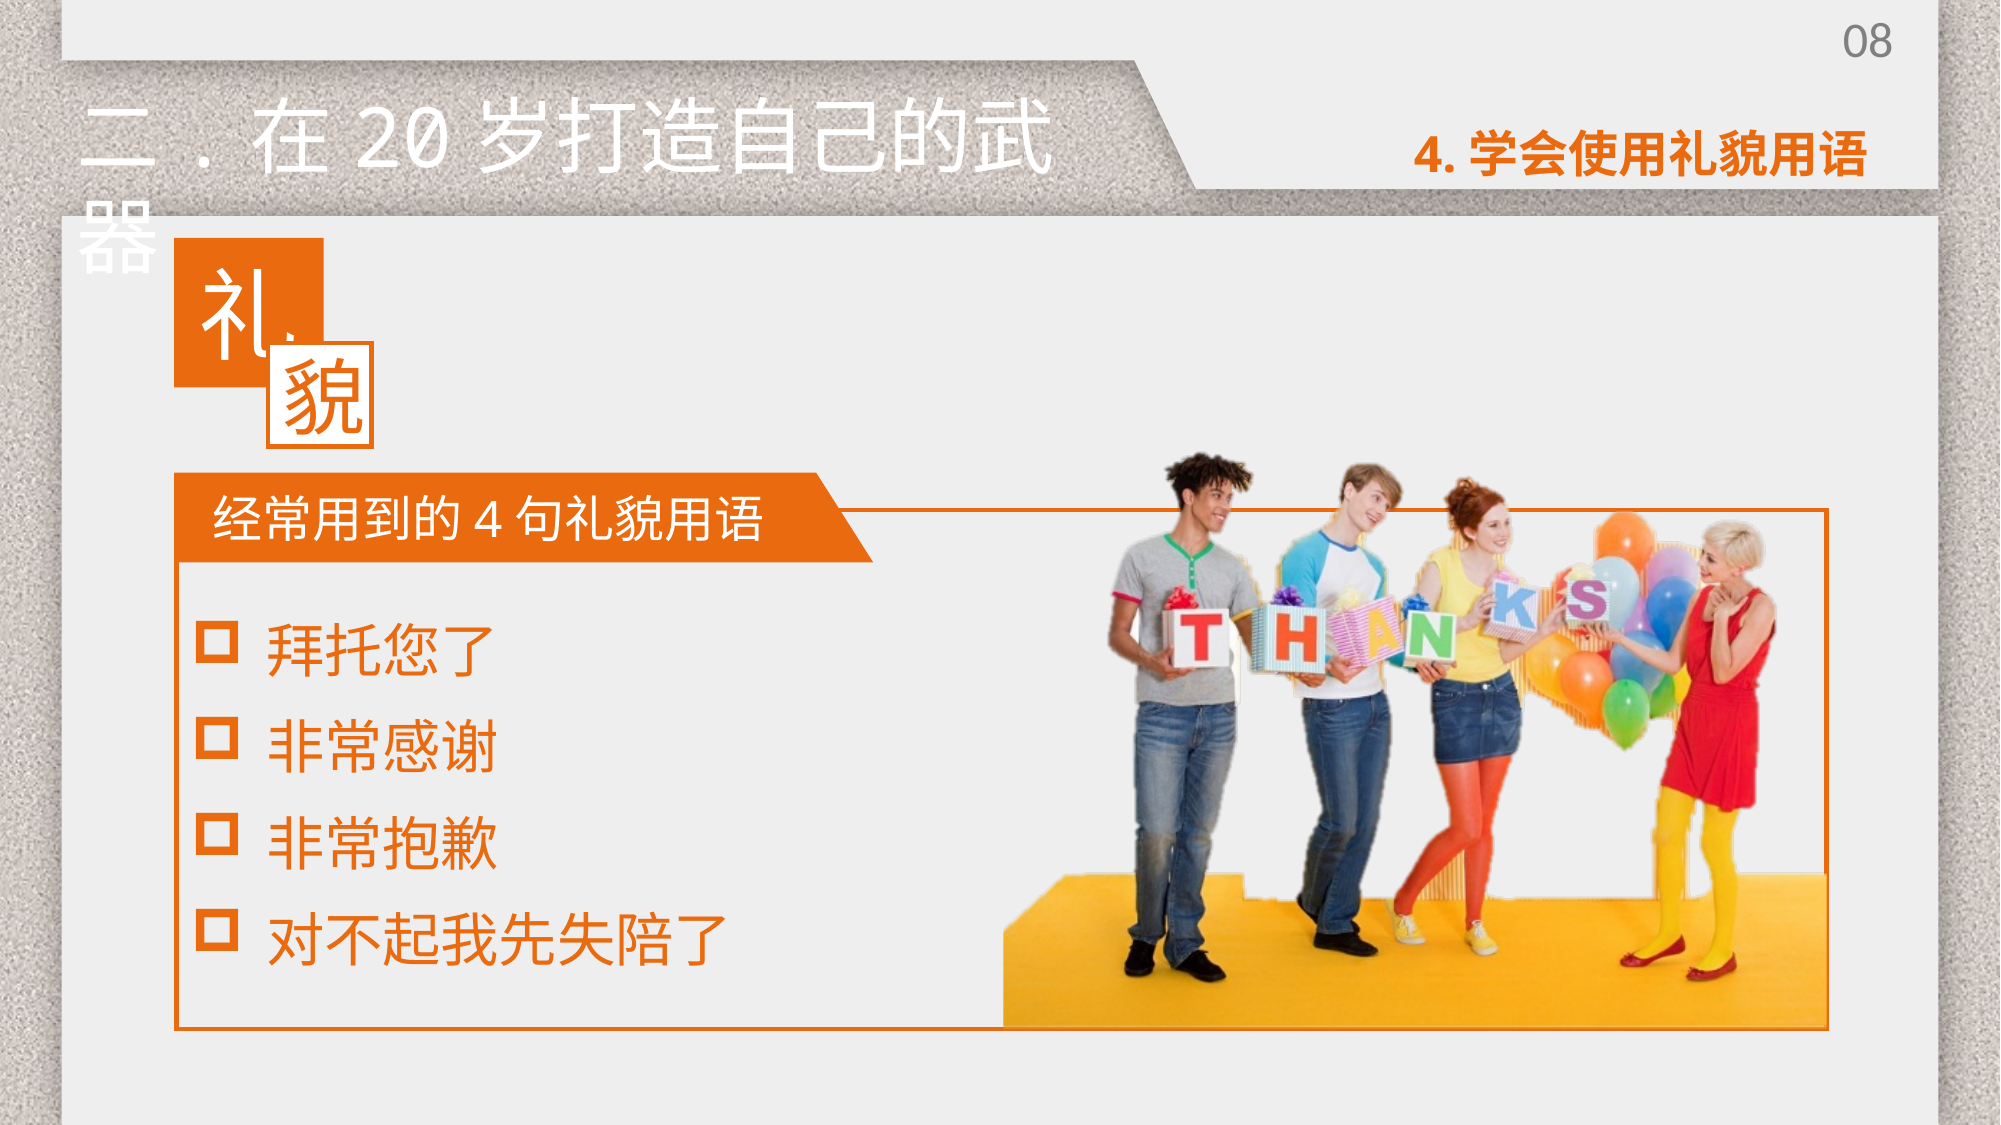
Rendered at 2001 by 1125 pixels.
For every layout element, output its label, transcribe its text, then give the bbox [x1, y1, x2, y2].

text_box [60, 0, 1940, 191]
picture [1003, 421, 1827, 1029]
text_box 二.在20岁打造自己的武器 [61, 76, 1134, 292]
text_box 4.学会使用礼貌用语 [1195, 115, 1884, 191]
text_box 08 [1797, 0, 1939, 75]
text_box 经常用到的4句礼貌用语 [173, 471, 876, 564]
text_box [175, 509, 1828, 1030]
text_box [61, 215, 1939, 1125]
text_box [174, 237, 372, 447]
text_box 拜托您了 非常感谢 非常抱歉 对不起我先失陪了 [176, 607, 1000, 981]
